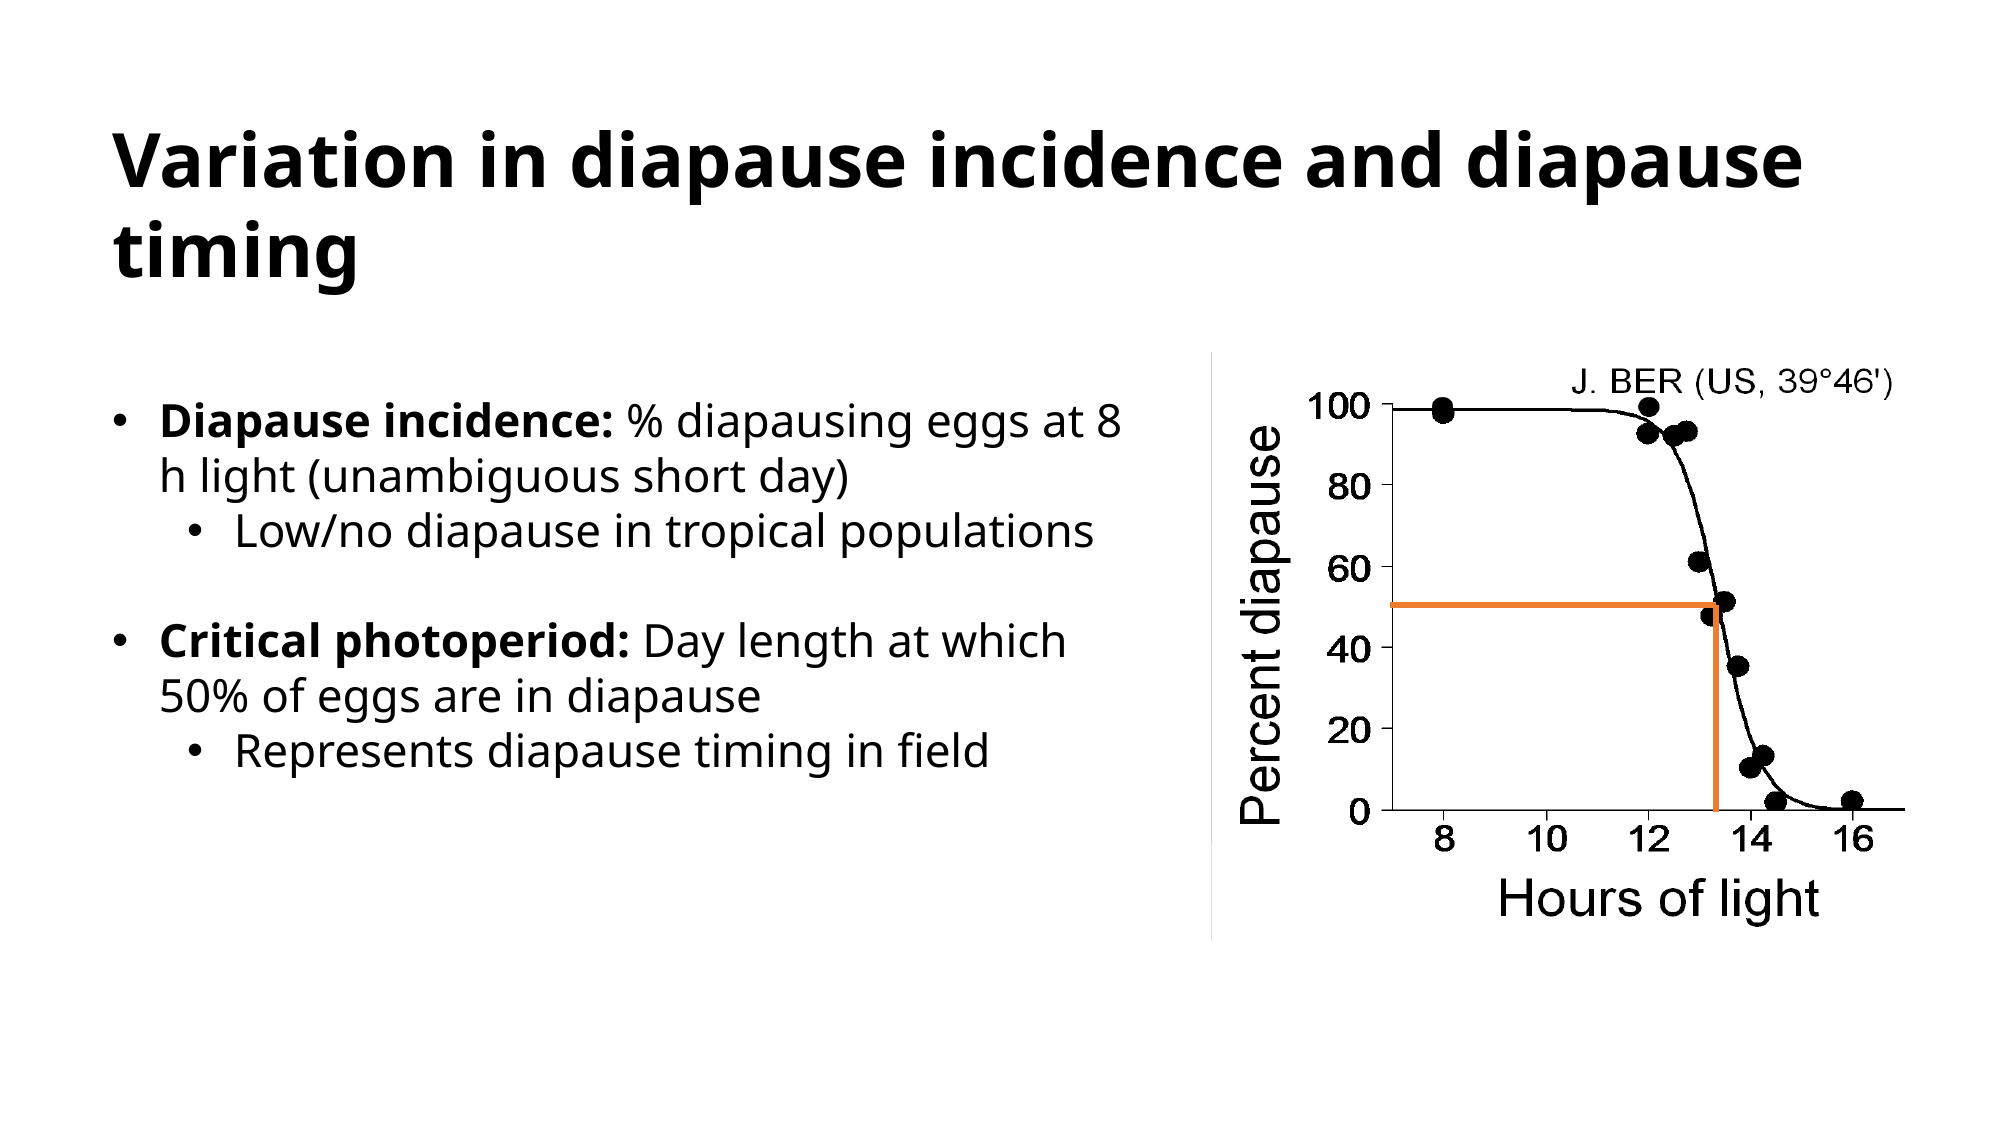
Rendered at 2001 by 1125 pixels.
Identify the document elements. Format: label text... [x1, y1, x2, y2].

text_box Diapause incidence: % diapausing eggs at 8 h light (unambiguous short day) Low/no diapause in tropical populations Critical photoperiod: Day length at which 50% of eggs are in diapause Represents diapause timing in field [97, 384, 1146, 785]
text_box Variation in diapause incidence and diapause timing [97, 104, 1869, 300]
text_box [1209, 352, 1932, 950]
